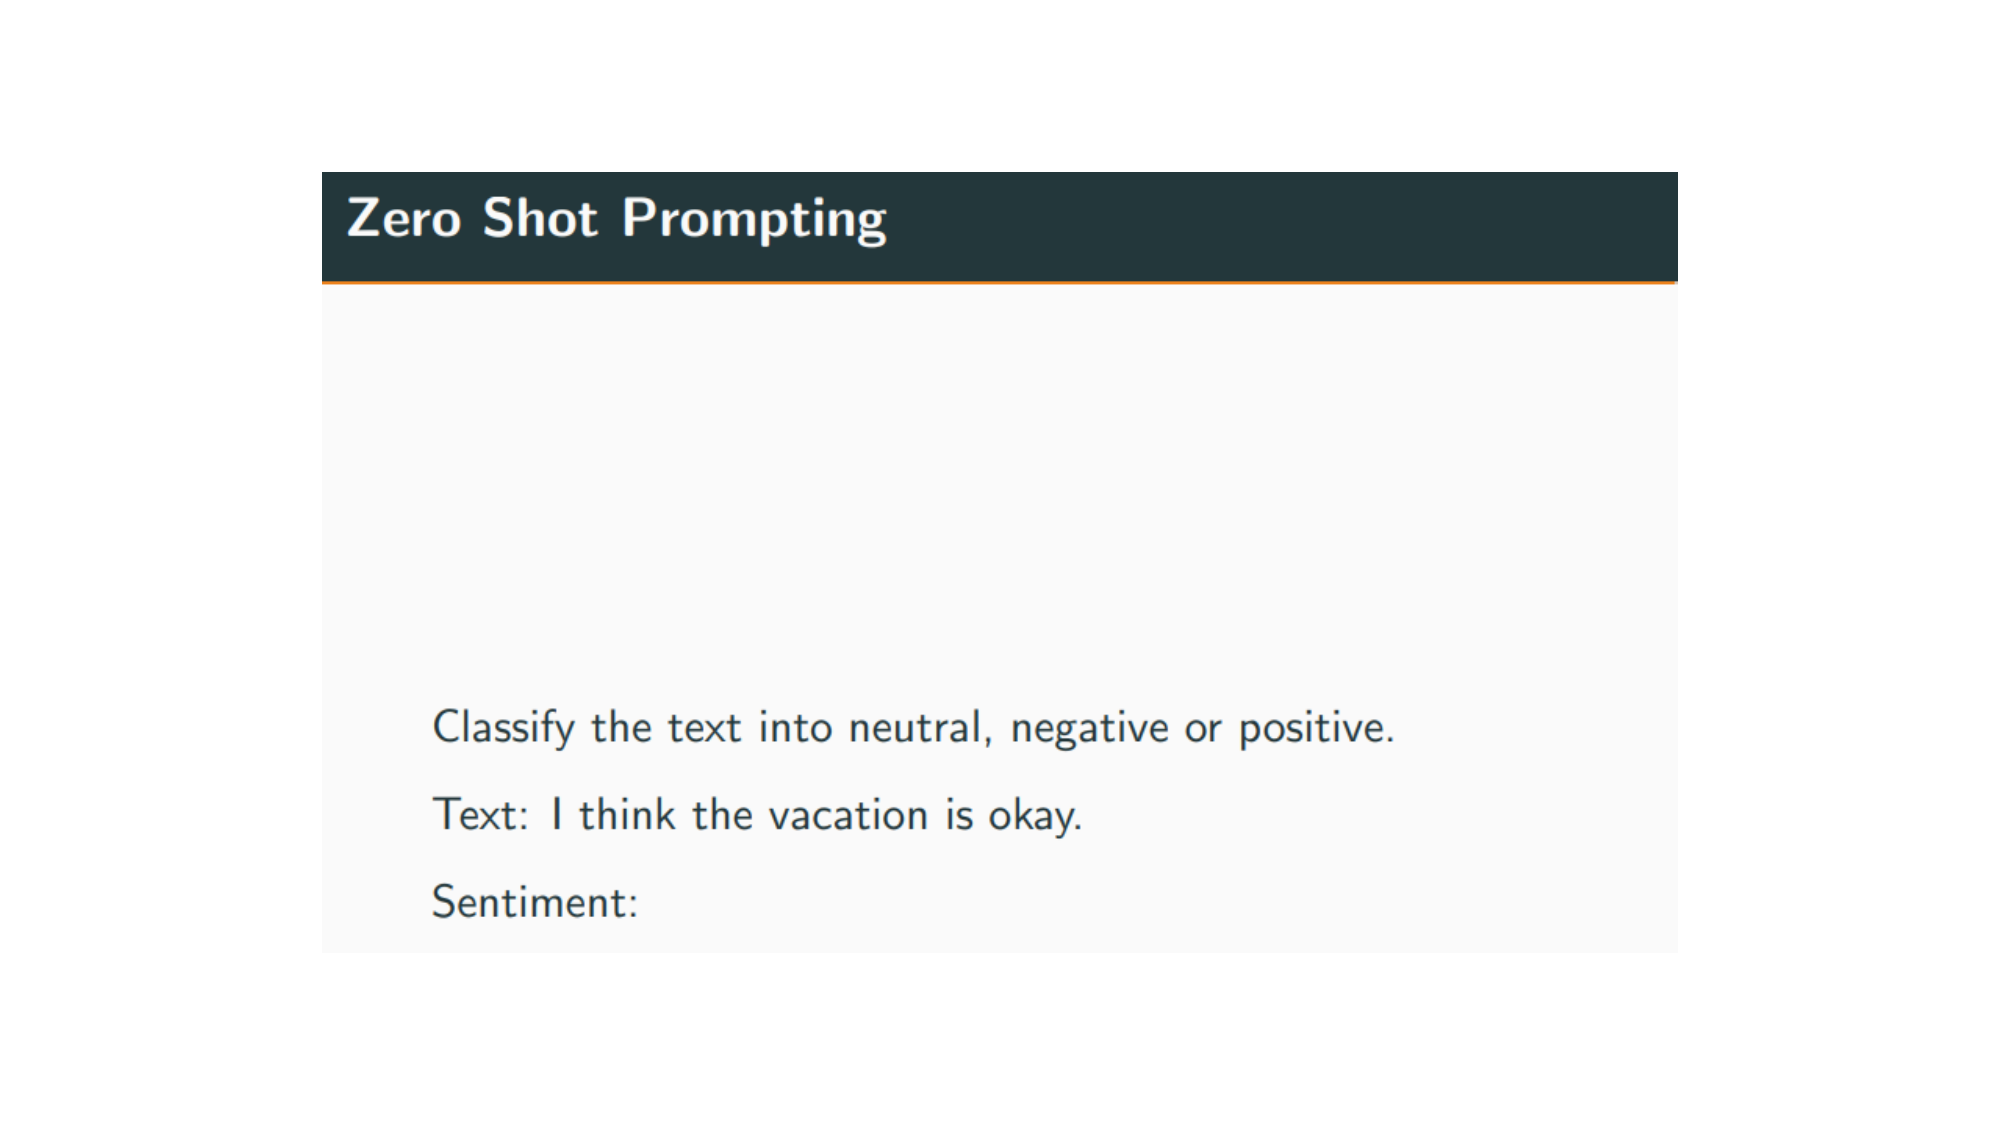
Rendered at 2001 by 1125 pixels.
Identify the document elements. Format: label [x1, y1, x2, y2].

picture [322, 172, 1678, 953]
